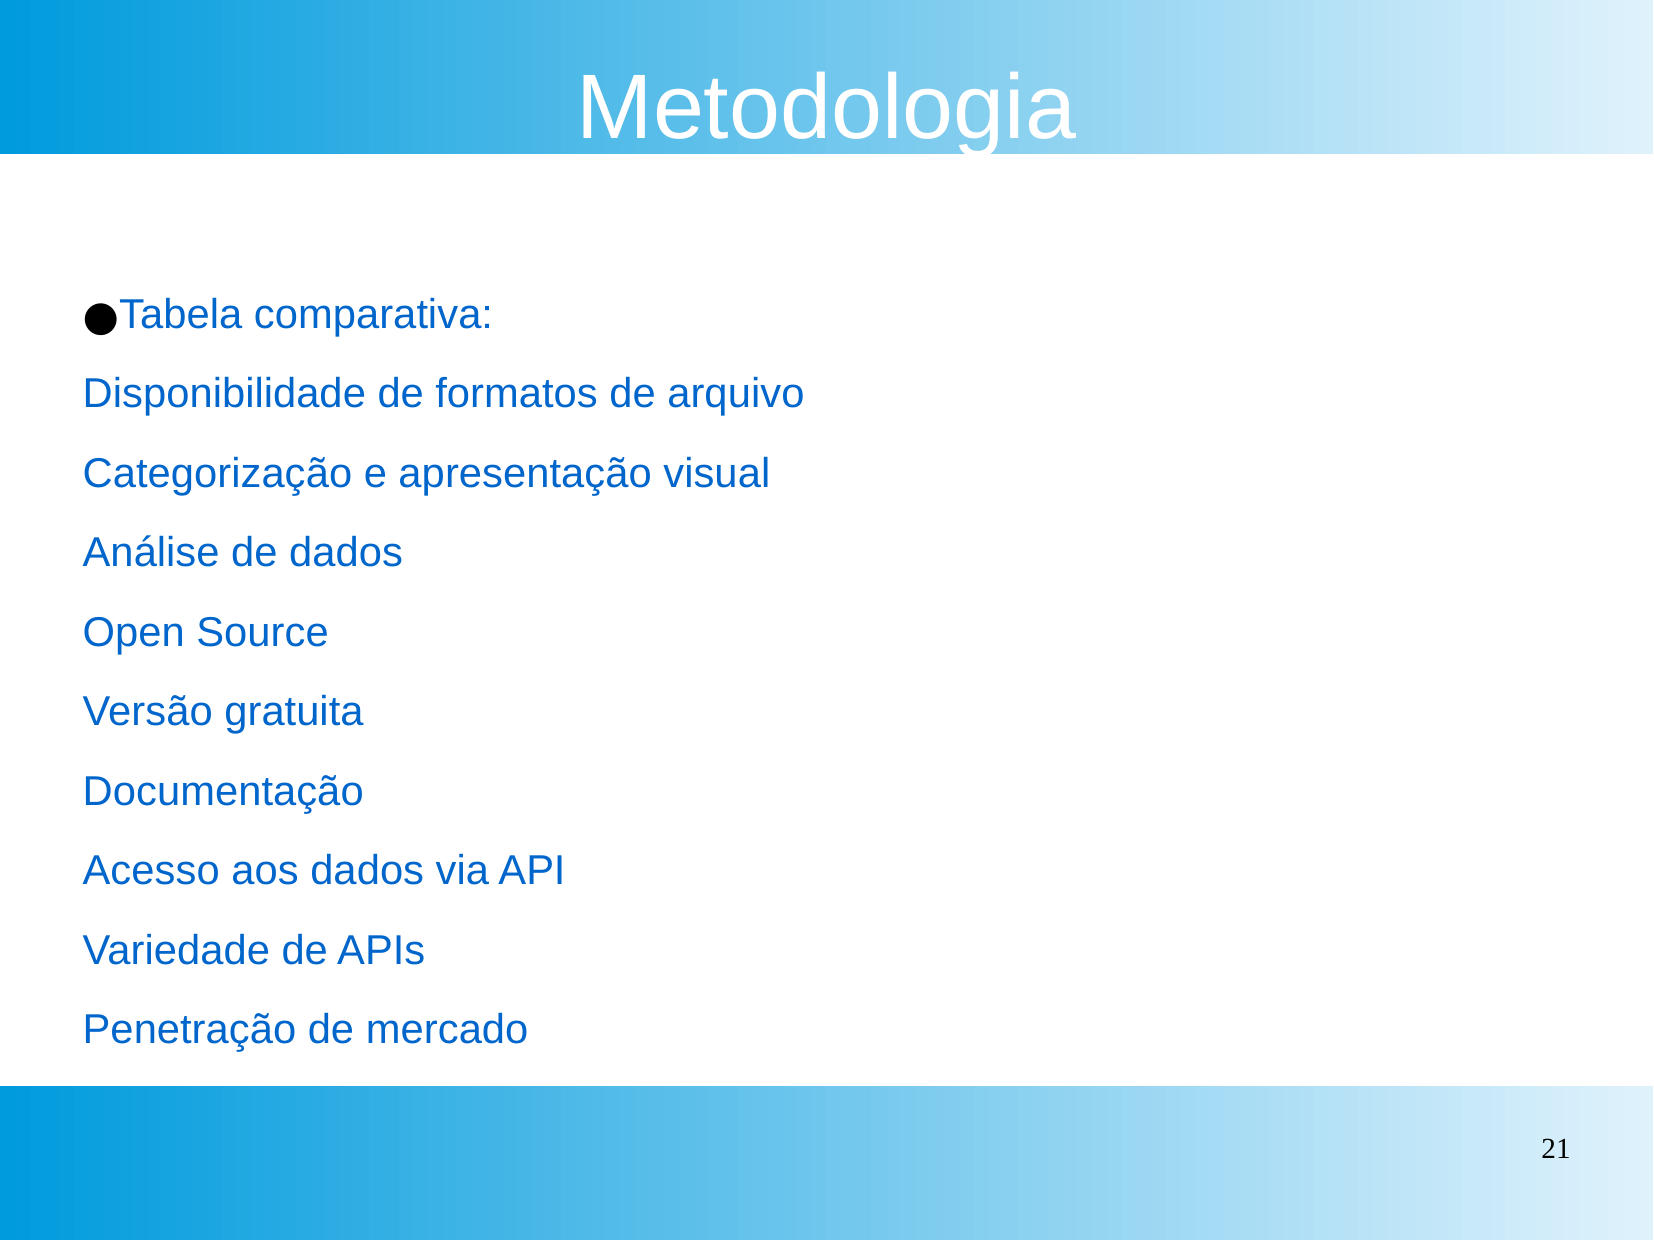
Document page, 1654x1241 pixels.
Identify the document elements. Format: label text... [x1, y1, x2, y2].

text_box Tabela comparativa: Disponibilidade de formatos de arquivo Categorização e apresentação visual Análise de dados Open Source Versão gratuita Documentação Acesso aos dados via API Variedade de APIs Penetração de mercado [82, 286, 1619, 1082]
text_box Metodologia [82, 49, 1571, 154]
text_box ‹#› [1185, 1129, 1571, 1216]
